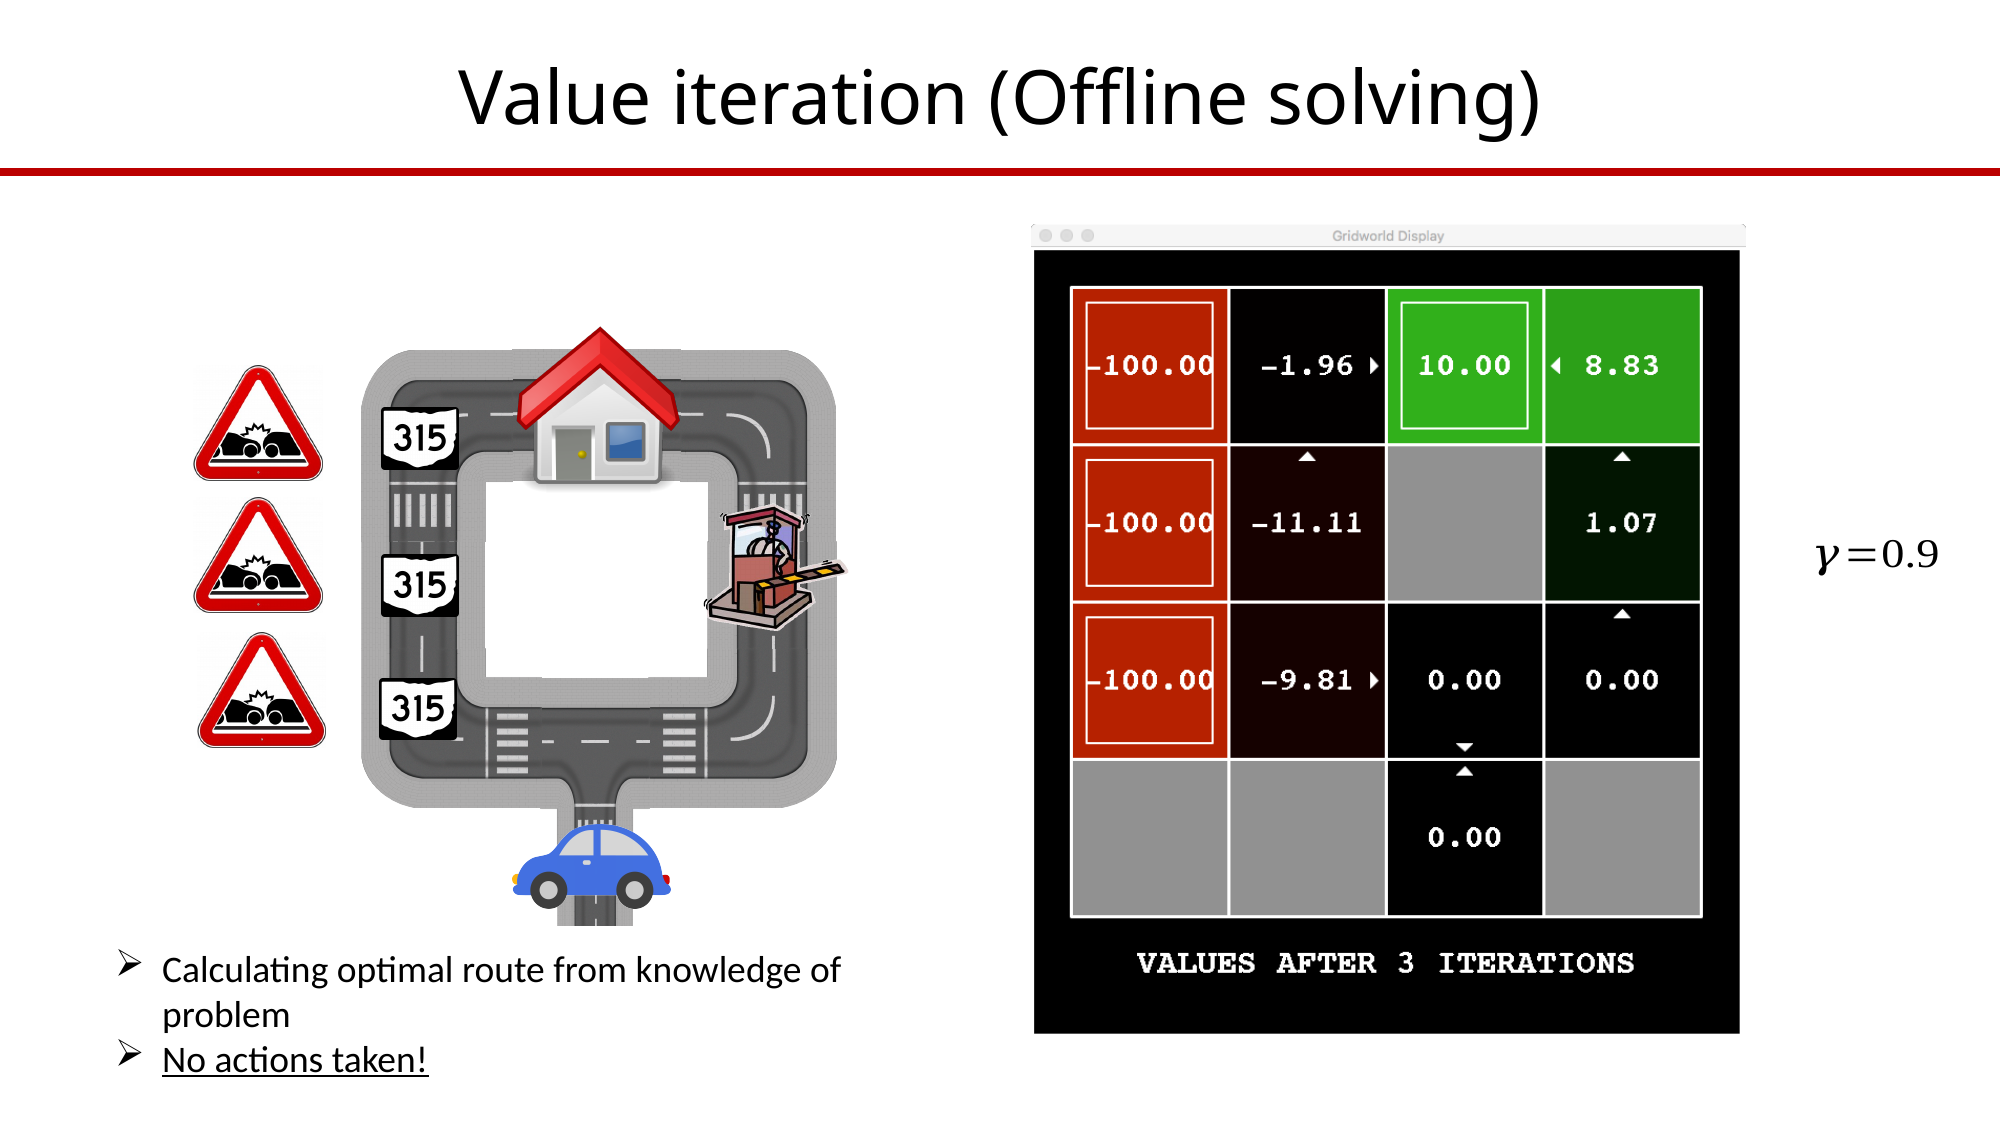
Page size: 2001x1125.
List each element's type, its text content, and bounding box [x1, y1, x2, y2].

text_box Calculating optimal route from knowledge of problem No actions taken! [100, 937, 870, 1088]
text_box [193, 321, 850, 926]
picture [1031, 224, 1746, 1040]
title Value iteration (Offline solving) [137, 50, 1863, 150]
